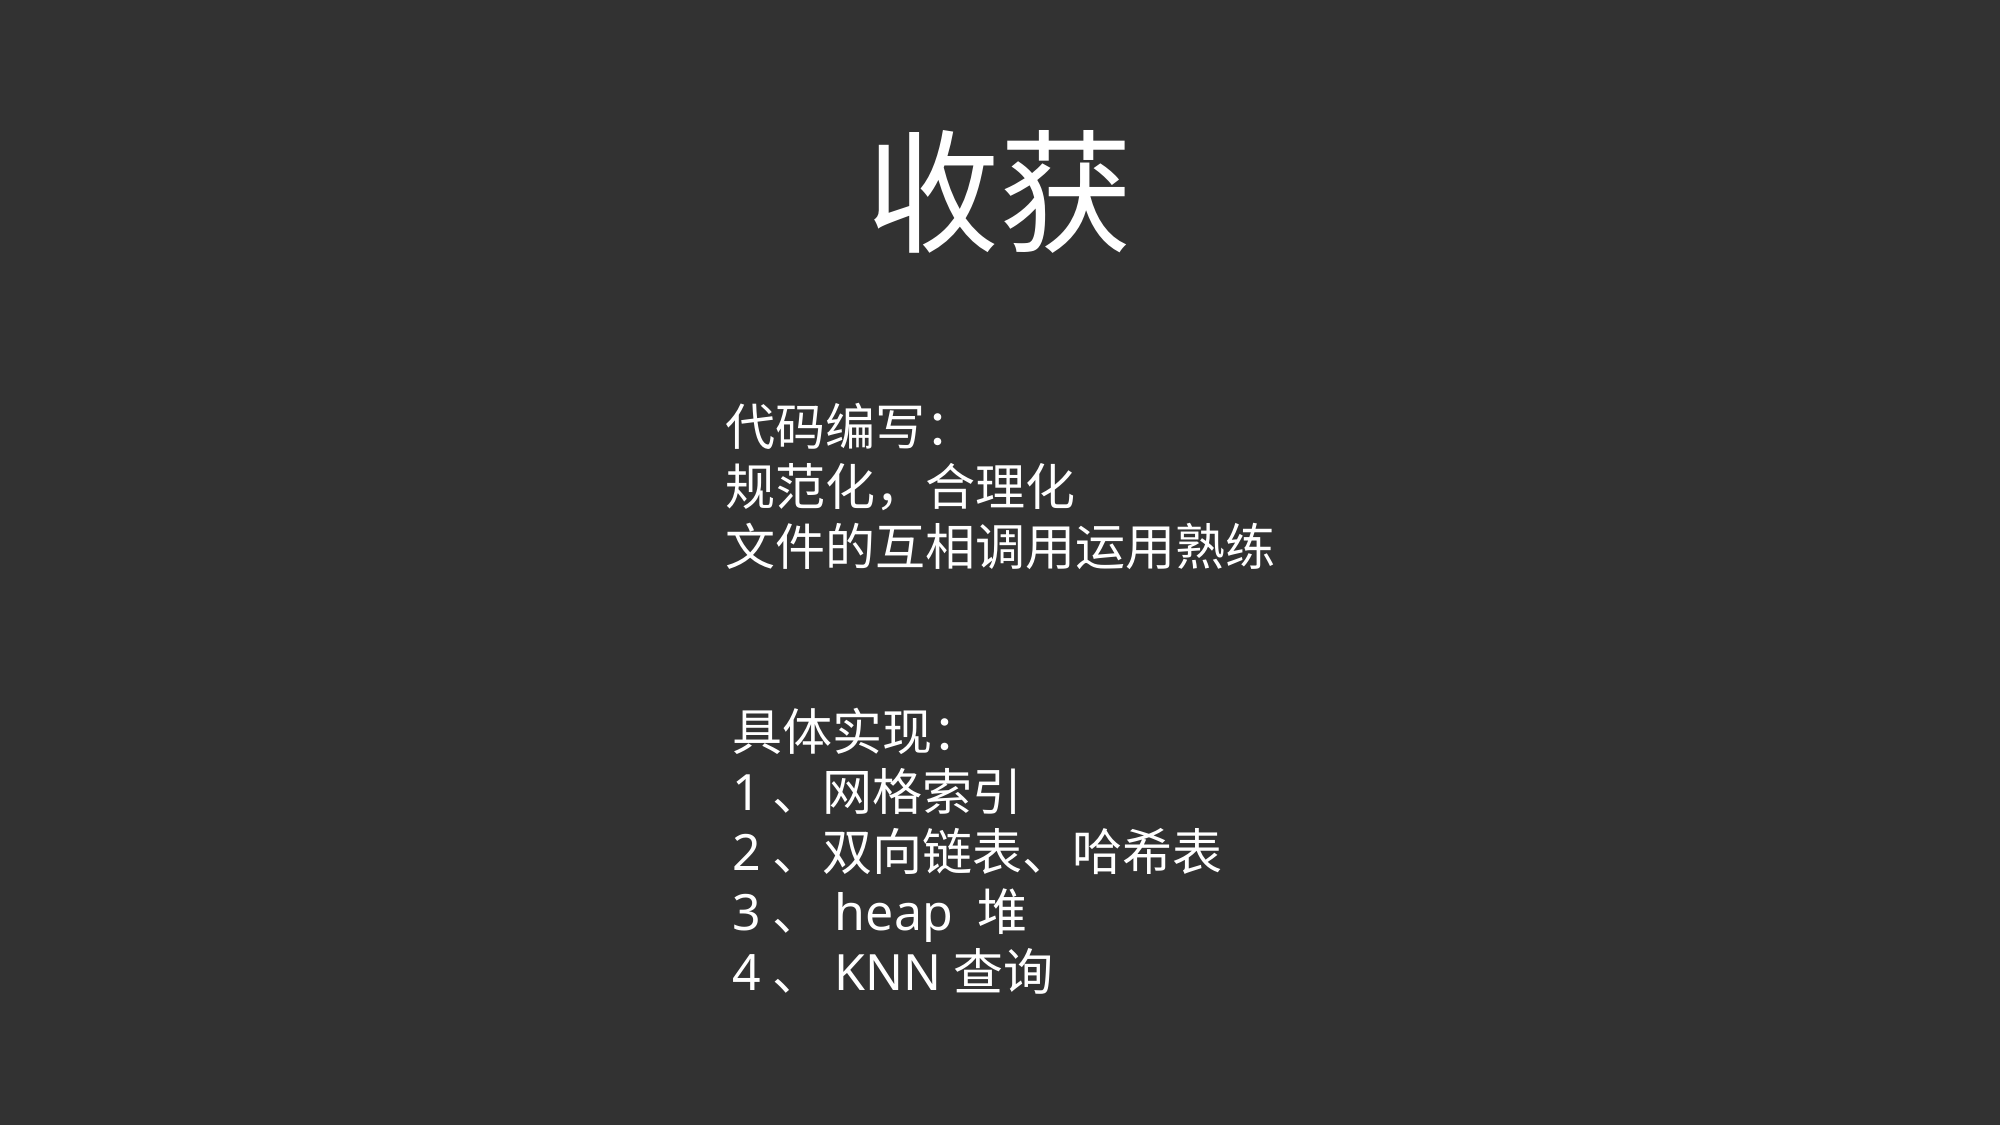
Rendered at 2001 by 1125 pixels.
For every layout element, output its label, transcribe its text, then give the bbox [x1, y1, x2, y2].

text_box 具体实现： 1、网格索引 2、双向链表、哈希表 3、heap 堆 4、KNN查询 [724, 693, 1231, 1009]
text_box 收获 [859, 101, 1141, 277]
text_box 代码编写： 规范化，合理化 文件的互相调用运用熟练 [717, 388, 1283, 583]
